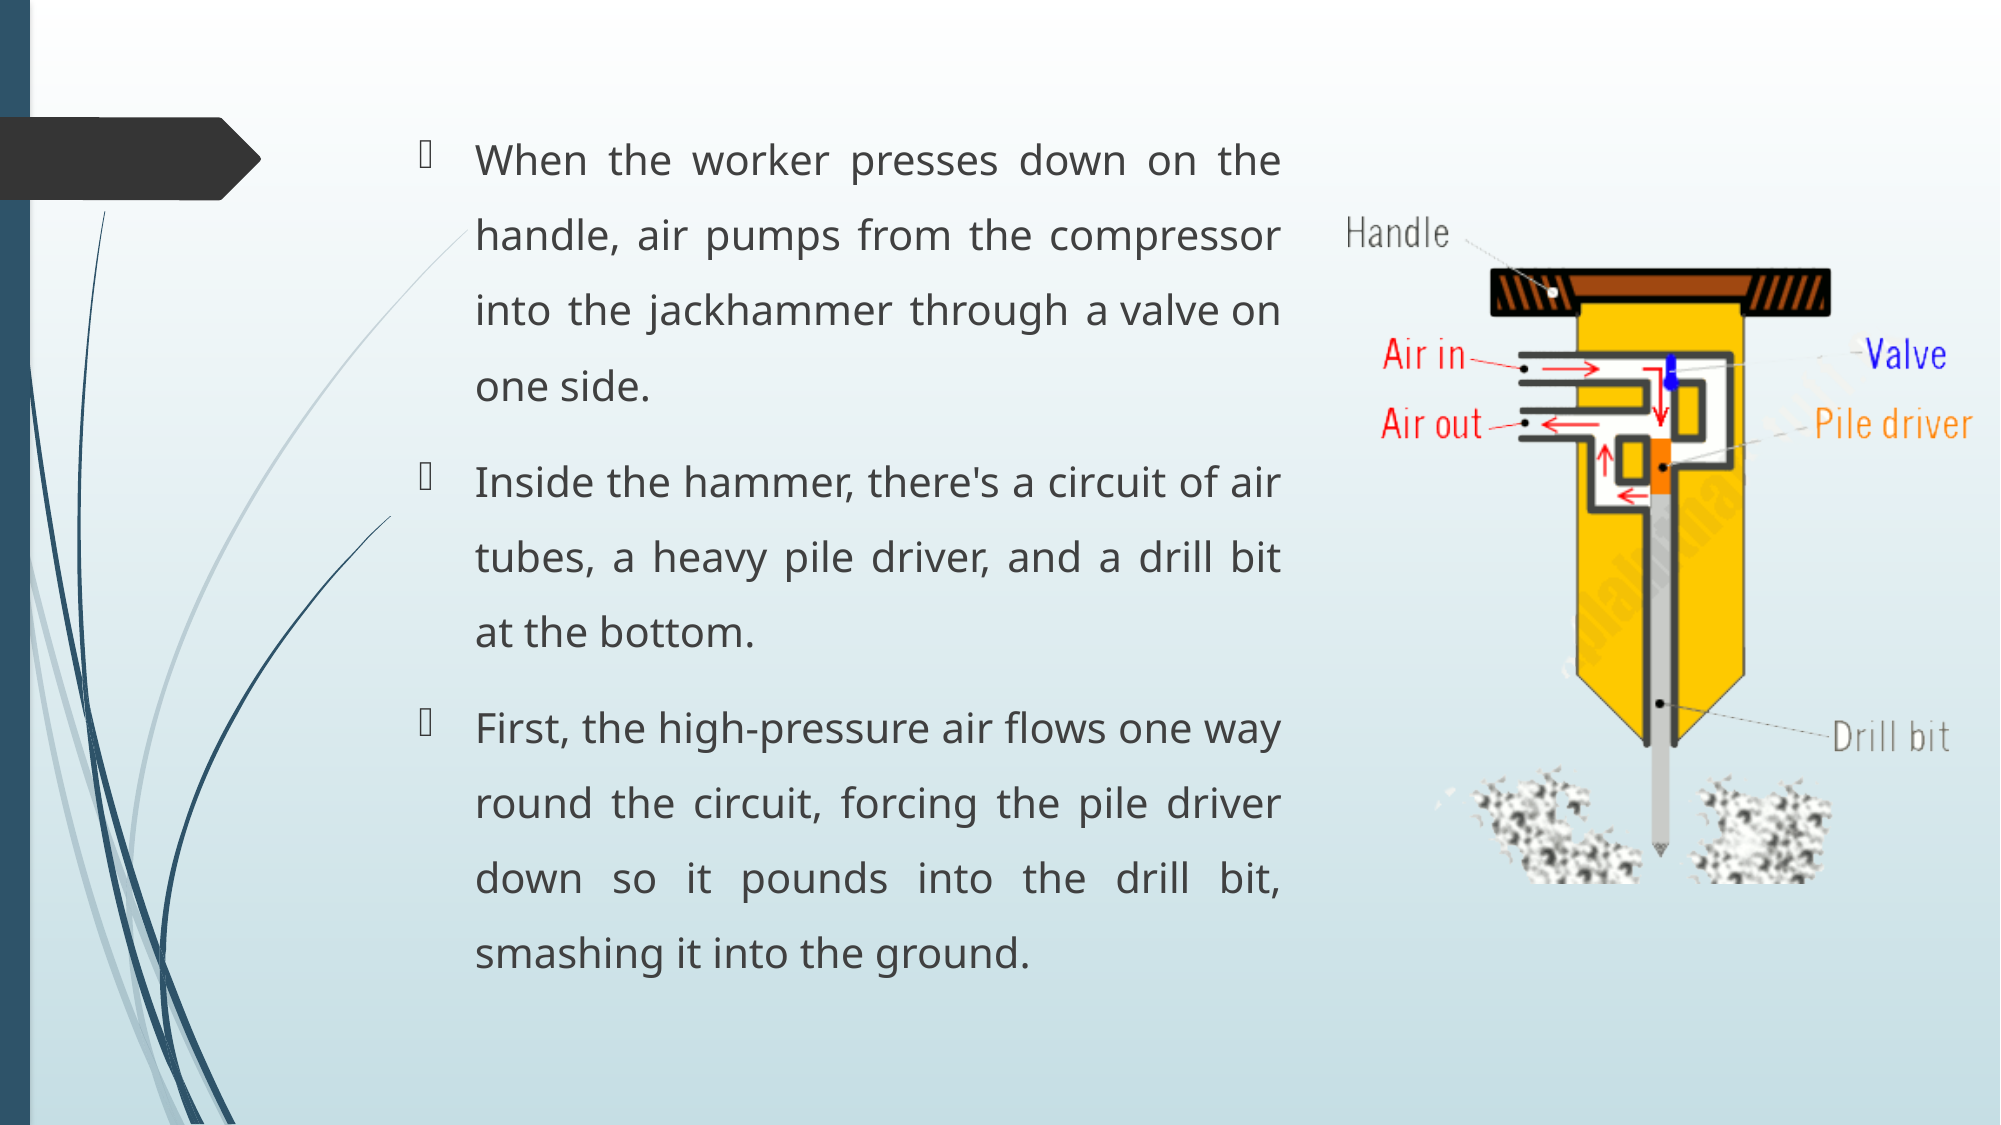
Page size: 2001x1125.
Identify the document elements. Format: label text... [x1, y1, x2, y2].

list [1348, 206, 2000, 885]
list When the worker presses down on the handle, air pumps from the compressor into the jackhammer through a valve on one side. Inside the hammer, there's a circuit of air tubes, a heavy pile driver, and a drill bit at the bottom. First, the high-pressure air flows one way round the circuit, forcing the pile driver down so it pounds into the drill bit, smashing it into the ground. [403, 101, 1298, 1125]
